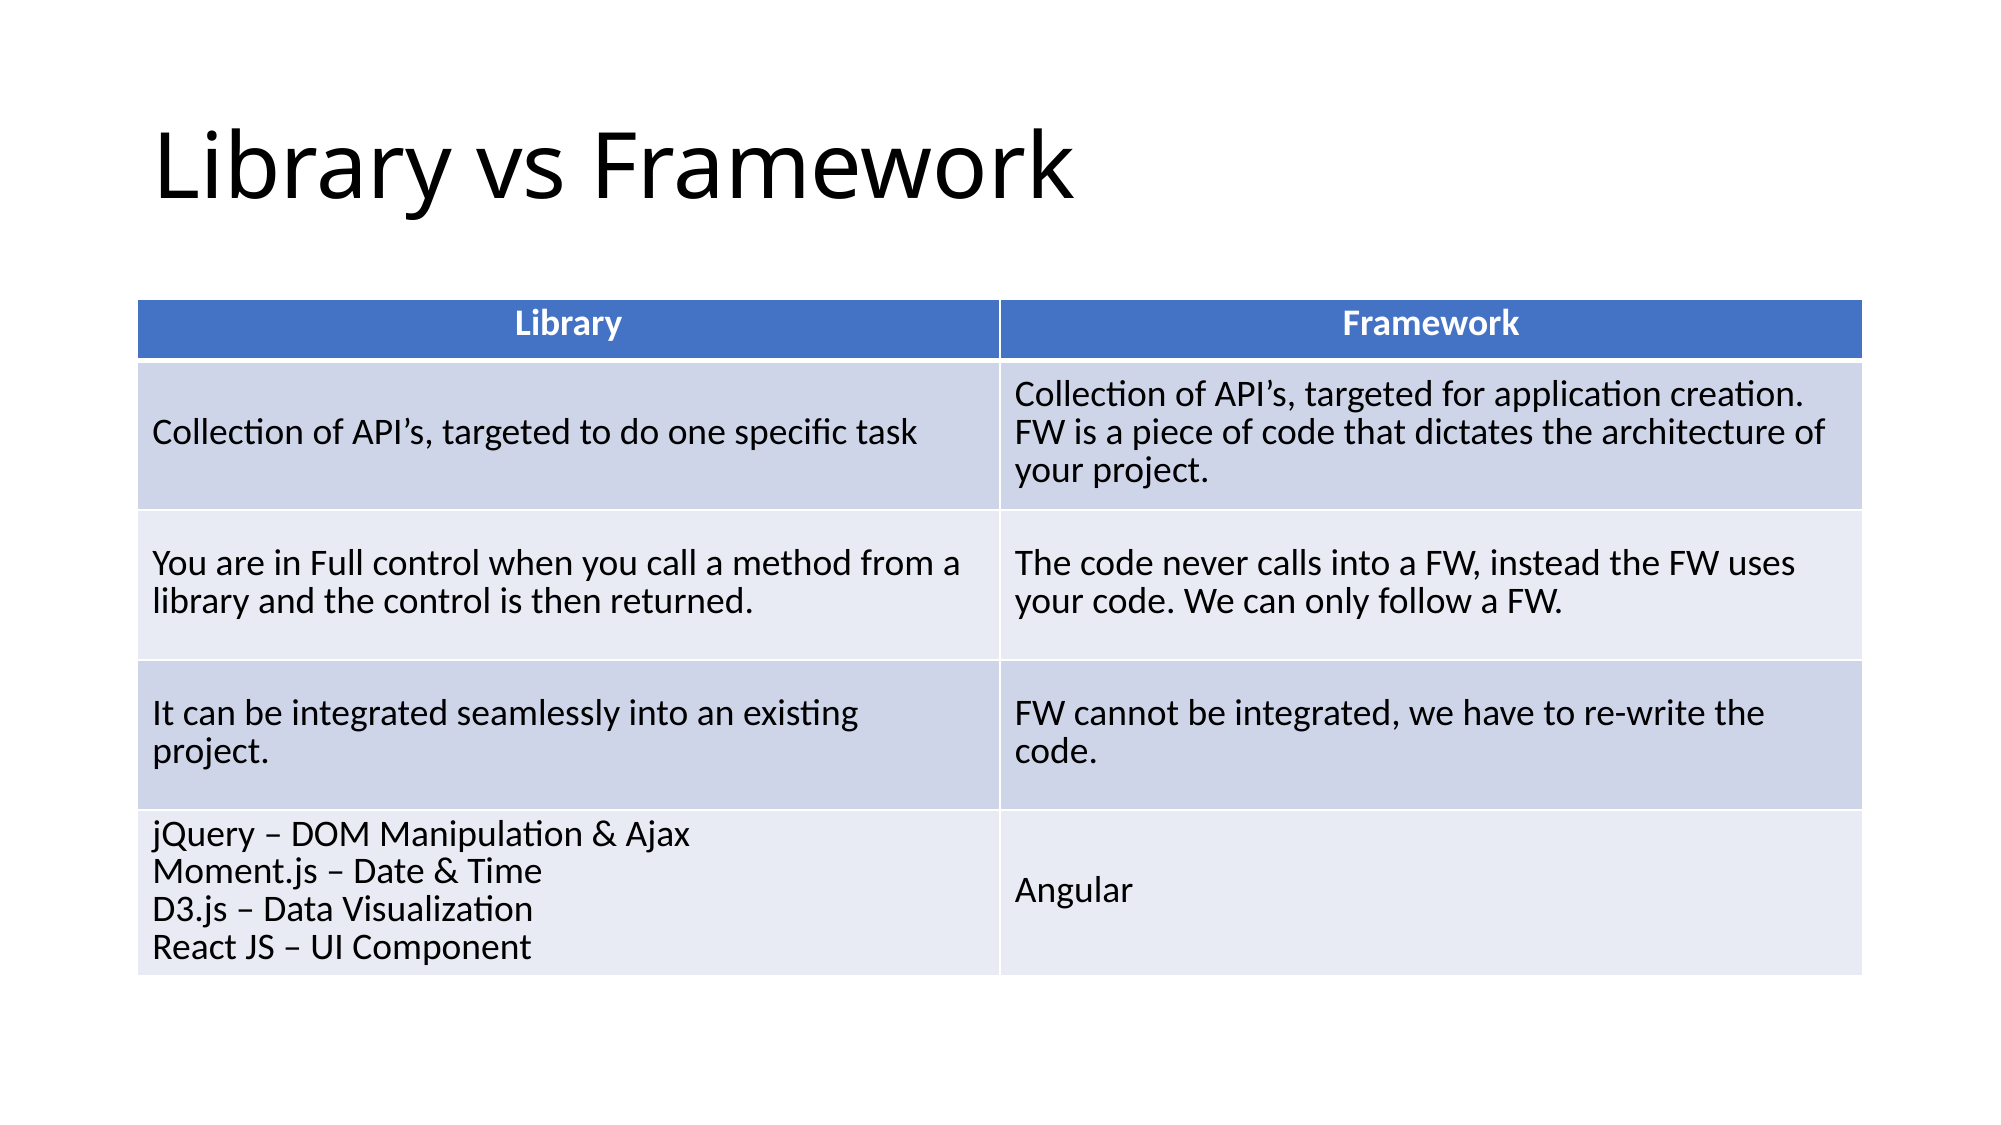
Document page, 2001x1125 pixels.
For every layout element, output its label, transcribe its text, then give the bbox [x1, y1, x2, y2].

table_cell FW cannot be integrated, we have to re-write the code. [1001, 661, 1862, 809]
table_cell The code never calls into a FW, instead the FW uses your code. We can only follow a FW. [1001, 511, 1862, 659]
table_cell jQuery – DOM Manipulation & Ajax Moment.js – Date & Time D3.js – Data Visualization React JS – UI Component [138, 811, 999, 975]
title Library vs Framework [137, 59, 1863, 278]
table_cell You are in Full control when you call a method from a library and the control is then returned. [138, 511, 999, 659]
table_header Library [138, 300, 999, 358]
table_header Framework [1001, 300, 1862, 358]
table_cell Collection of API’s, targeted to do one specific task [138, 363, 999, 509]
table_cell It can be integrated seamlessly into an existing project. [138, 661, 999, 809]
table_cell Collection of API’s, targeted for application creation. FW is a piece of code that dictates the architecture of your project. [1001, 363, 1862, 509]
table_cell Angular [1001, 811, 1862, 975]
